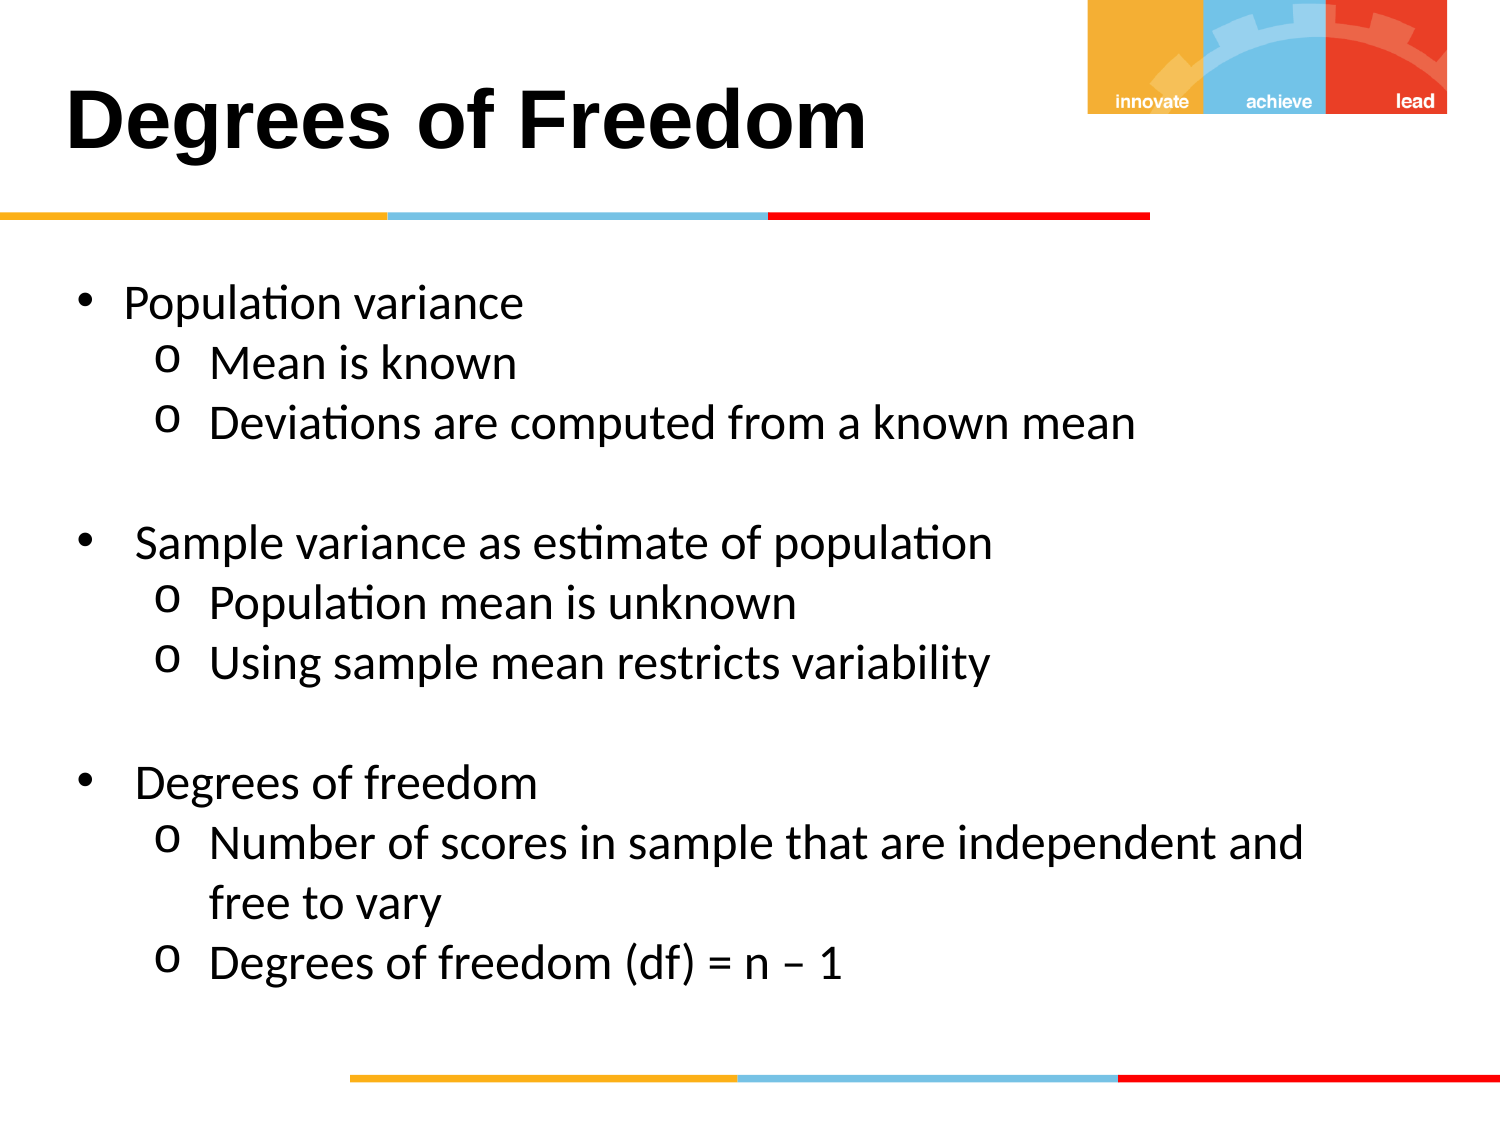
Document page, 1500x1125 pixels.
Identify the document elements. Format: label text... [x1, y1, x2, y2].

picture [1087, 0, 1448, 114]
text_box Population variance Mean is known Deviations are computed from a known mean Sample variance as estimate of population Population mean is unknown Using sample mean restricts variability Degrees of freedom Number of scores in sample that are independent and free to vary Degrees of freedom (df) = n – 1 [61, 262, 1338, 997]
title Degrees of Freedom [64, 45, 1113, 185]
